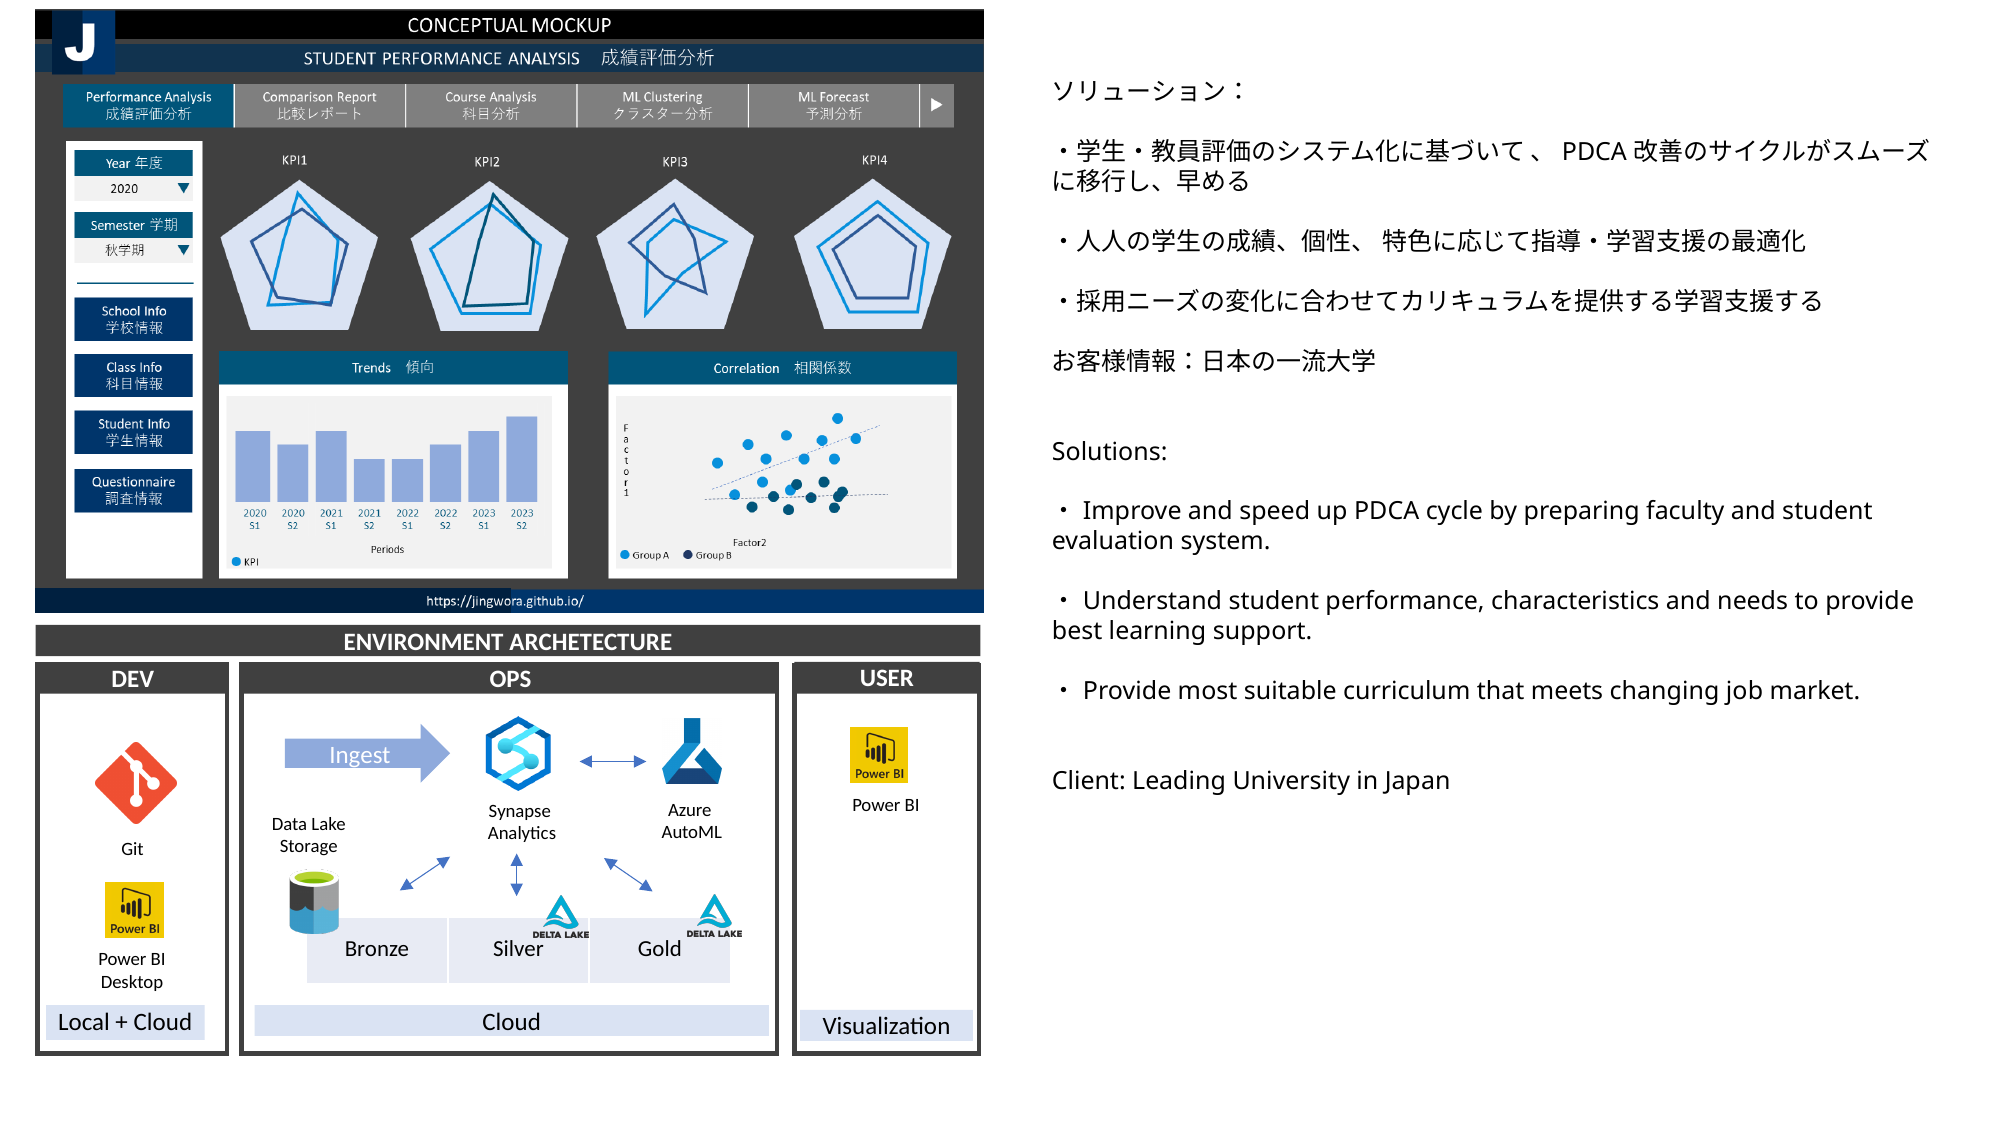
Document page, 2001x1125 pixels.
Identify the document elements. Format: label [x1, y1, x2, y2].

text_box [37, 662, 229, 1054]
text_box [793, 661, 980, 1054]
text_box [35, 624, 981, 657]
picture [533, 895, 589, 938]
picture [710, 905, 724, 922]
picture [687, 894, 742, 937]
picture [95, 742, 177, 824]
picture [557, 907, 571, 923]
picture [105, 882, 164, 938]
text_box [240, 662, 779, 1054]
picture [284, 869, 345, 934]
picture [35, 4, 984, 618]
table_header [590, 918, 730, 983]
table_header [307, 918, 447, 983]
table_header [449, 918, 588, 983]
picture [850, 727, 908, 783]
picture [661, 718, 722, 784]
text_box [1037, 68, 1963, 934]
picture [484, 715, 556, 793]
